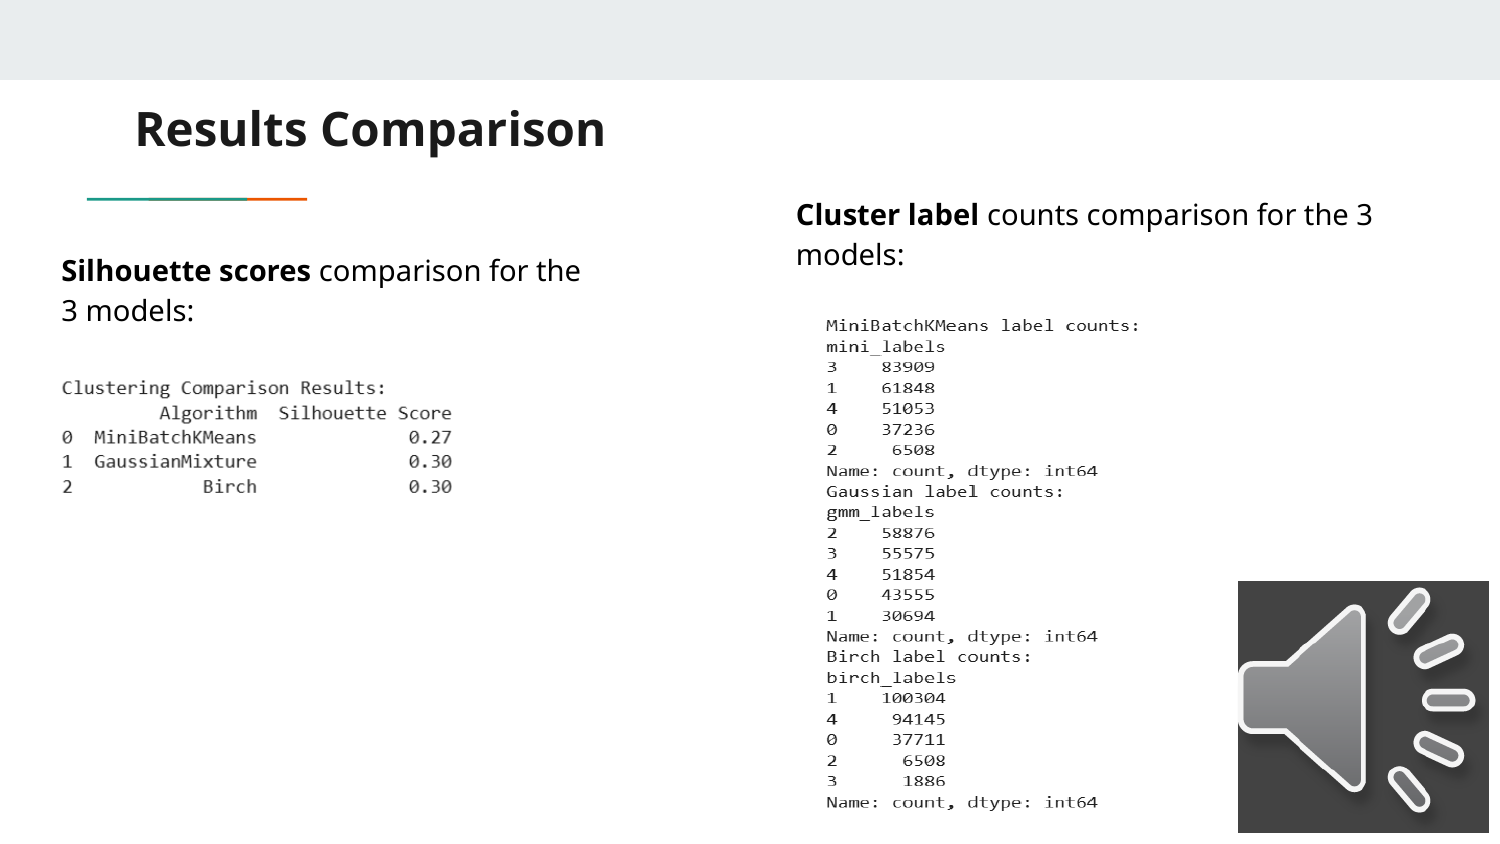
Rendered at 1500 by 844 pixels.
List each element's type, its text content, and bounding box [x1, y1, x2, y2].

text_box Cluster label counts comparison for the 3 models: [780, 175, 1396, 288]
title Results Comparison [119, 83, 1381, 172]
picture [46, 371, 554, 517]
picture [811, 310, 1490, 838]
list Silhouette scores comparison for the 3 models: [46, 231, 607, 343]
